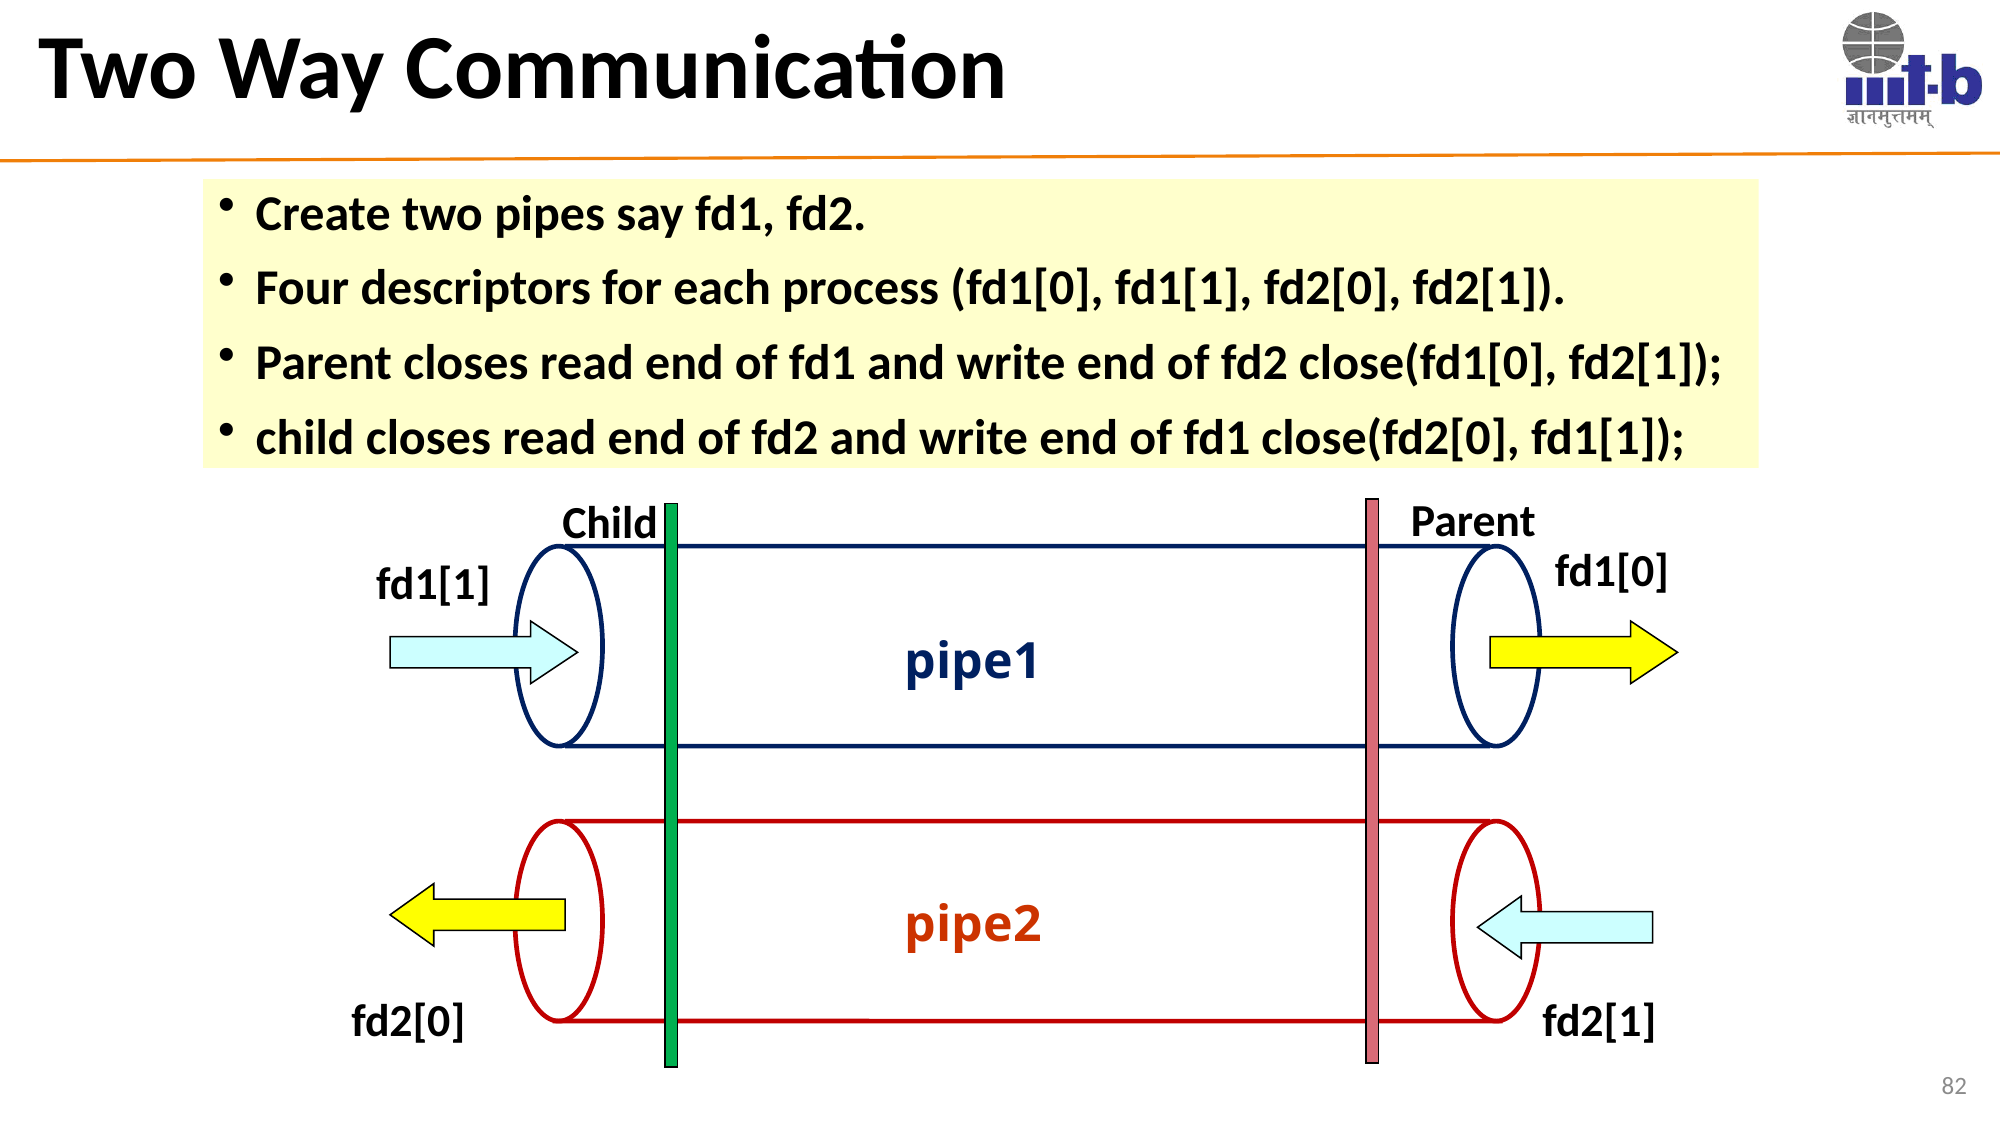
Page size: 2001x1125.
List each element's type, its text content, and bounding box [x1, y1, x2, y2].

text_box pipe1 [890, 621, 1091, 696]
text_box fd1[0] [1540, 533, 1728, 604]
text_box [1452, 554, 1540, 747]
text_box [515, 555, 603, 747]
text_box [1490, 621, 1678, 684]
text_box [390, 883, 566, 947]
text_box Parent [1396, 483, 1590, 554]
picture [1957, 8, 1983, 130]
slide_number 82 [1532, 1054, 1983, 1115]
text_box fd1[1] [361, 546, 549, 616]
text_box pipe2 [890, 883, 1091, 959]
text_box Create two pipes say fd1, fd2. Four descriptors for each process (fd1[0], fd1[1], fd2[0], fd2[1]). Parent closes read end of fd1 and write end of fd2 close(fd1[0], fd2[1]); child closes read end of fd2 and write end of fd1 close(fd2[0], fd1[1]); [203, 179, 1759, 468]
text_box [1365, 499, 1379, 1063]
text_box [515, 821, 603, 1022]
text_box Child [547, 484, 692, 555]
text_box [665, 555, 678, 1068]
title Two Way Communication [23, 7, 1957, 132]
text_box fd2[1] [1527, 983, 1740, 1054]
text_box [1477, 896, 1653, 959]
text_box [390, 621, 578, 684]
text_box [1452, 821, 1540, 1022]
text_box fd2[0] [336, 983, 537, 1054]
